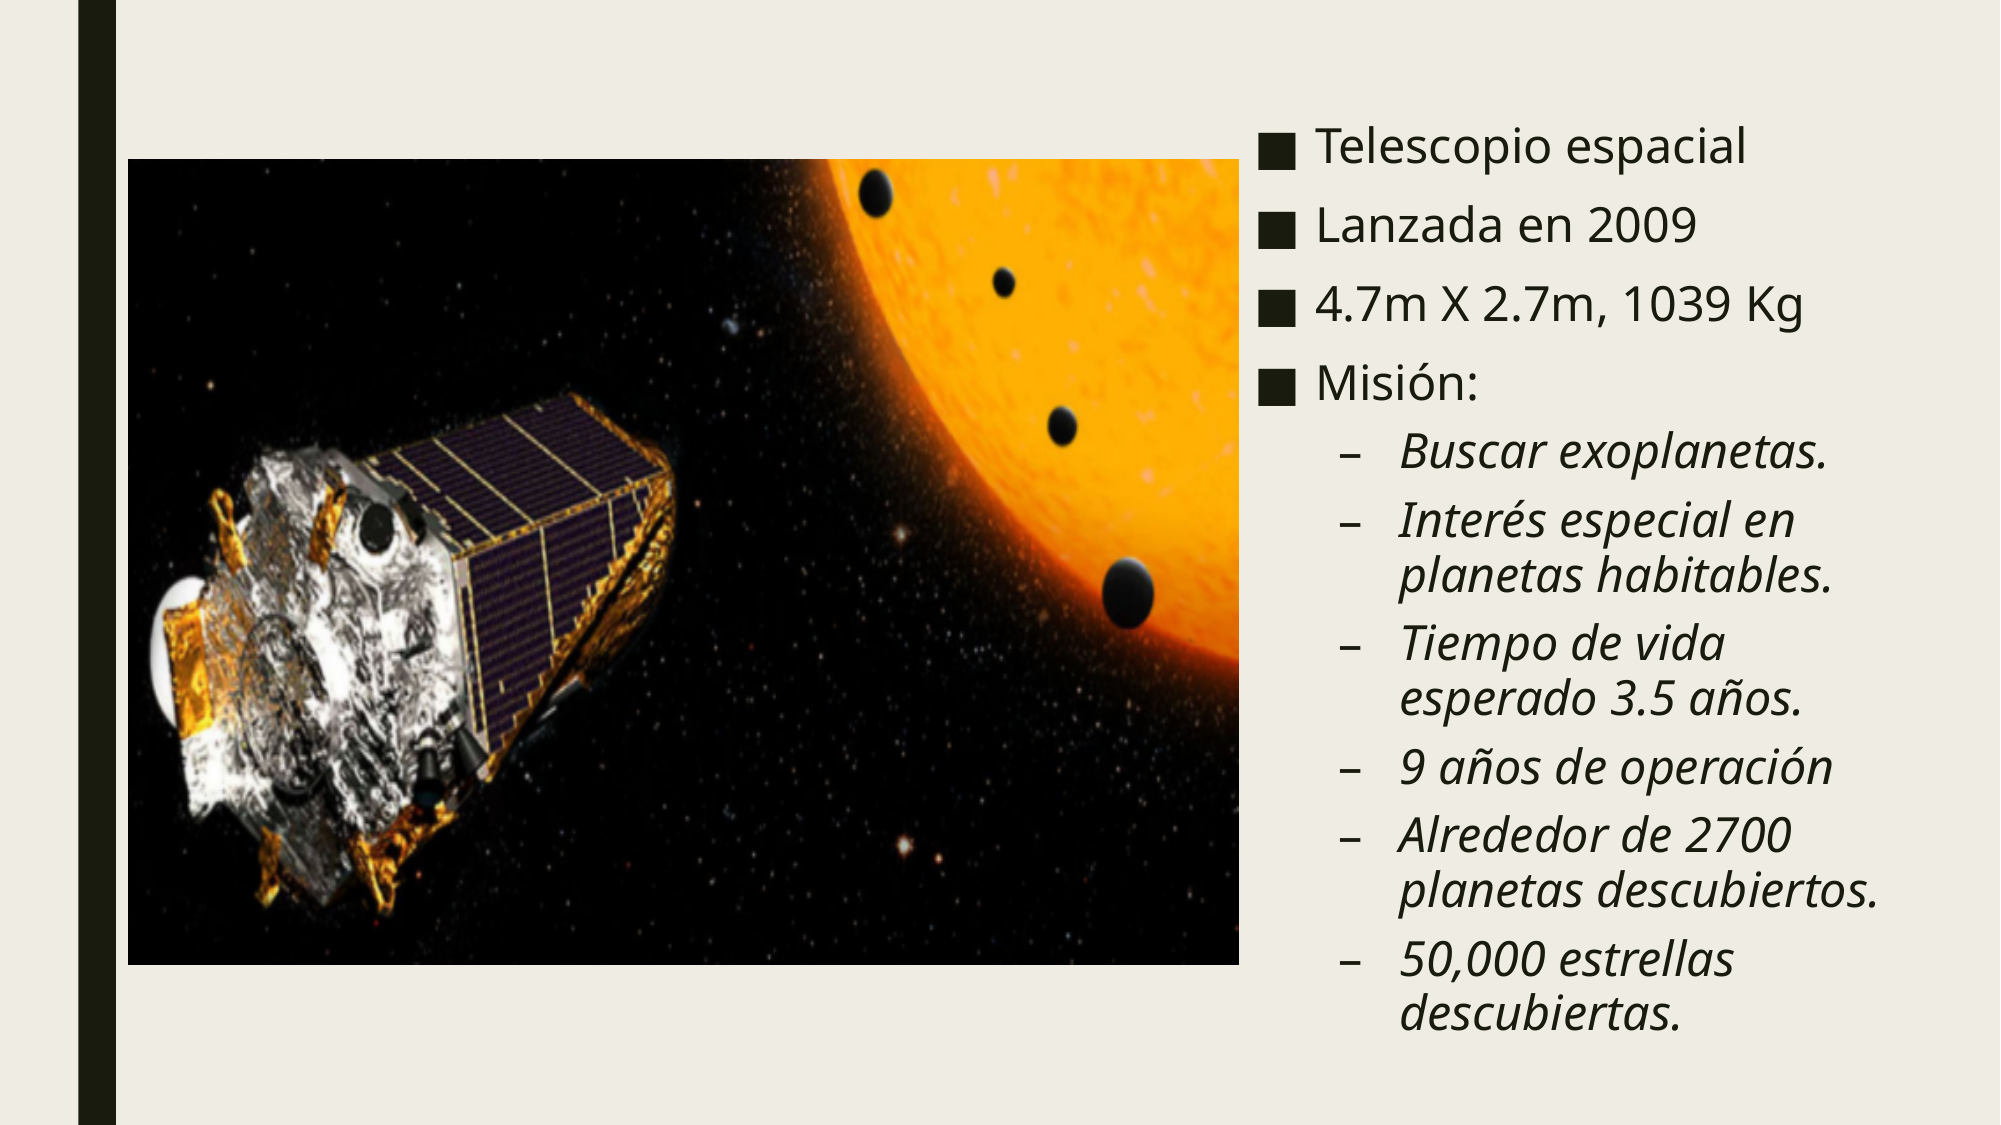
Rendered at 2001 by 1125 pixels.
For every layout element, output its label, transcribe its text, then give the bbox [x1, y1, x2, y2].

list Telescopio espacial Lanzada en 2009 4.7m X 2.7m, 1039 Kg Misión: Buscar exoplanetas. Interés especial en planetas habitables. Tiempo de vida esperado 3.5 años. 9 años de operación Alrededor de 2700 planetas descubiertos. 50,000 estrellas descubiertas. [1239, 112, 1897, 1077]
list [128, 160, 1239, 965]
